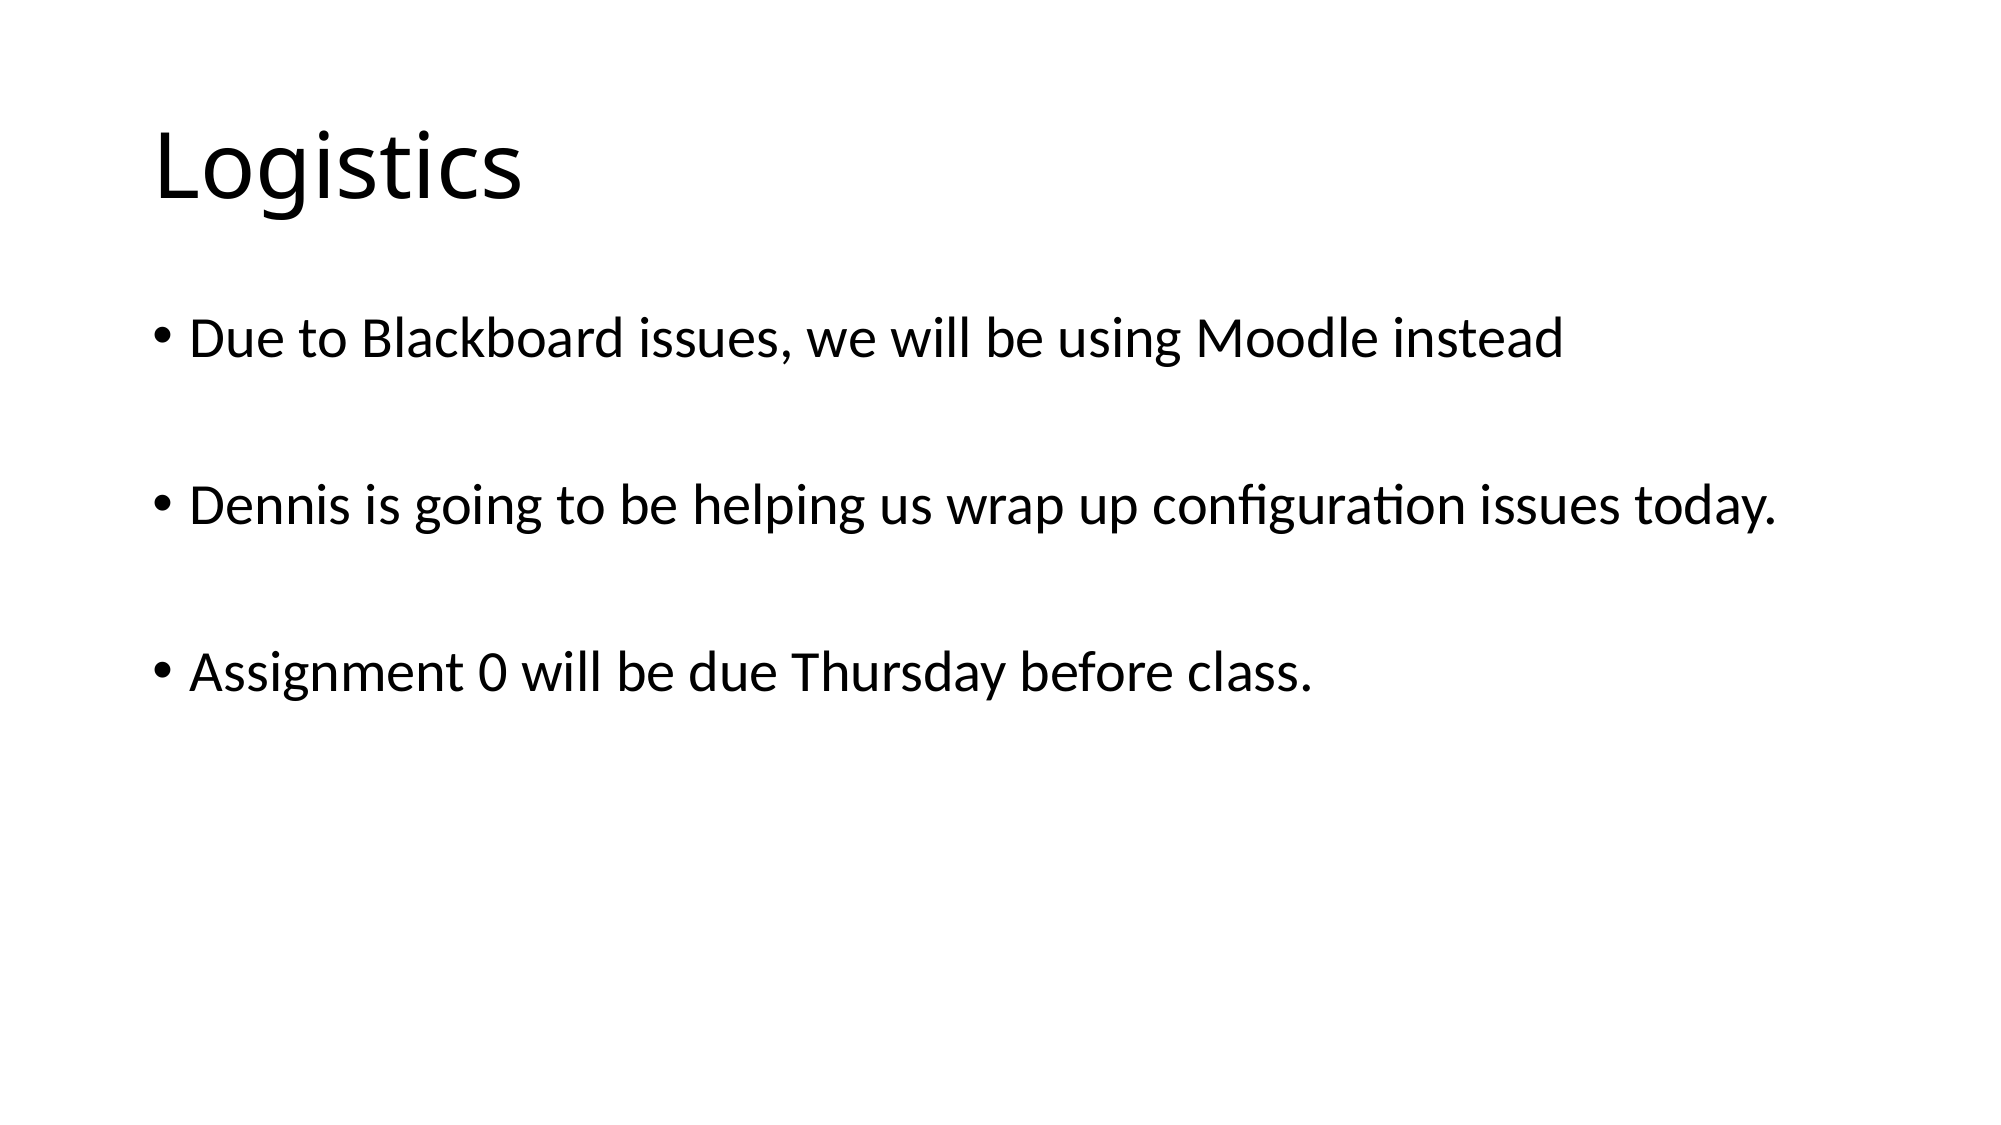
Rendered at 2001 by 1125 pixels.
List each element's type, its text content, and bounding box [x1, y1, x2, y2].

title Logistics [137, 59, 1863, 278]
list Due to Blackboard issues, we will be using Moodle instead Dennis is going to be helping us wrap up configuration issues today. Assignment 0 will be due Thursday before class. [137, 299, 1863, 1014]
